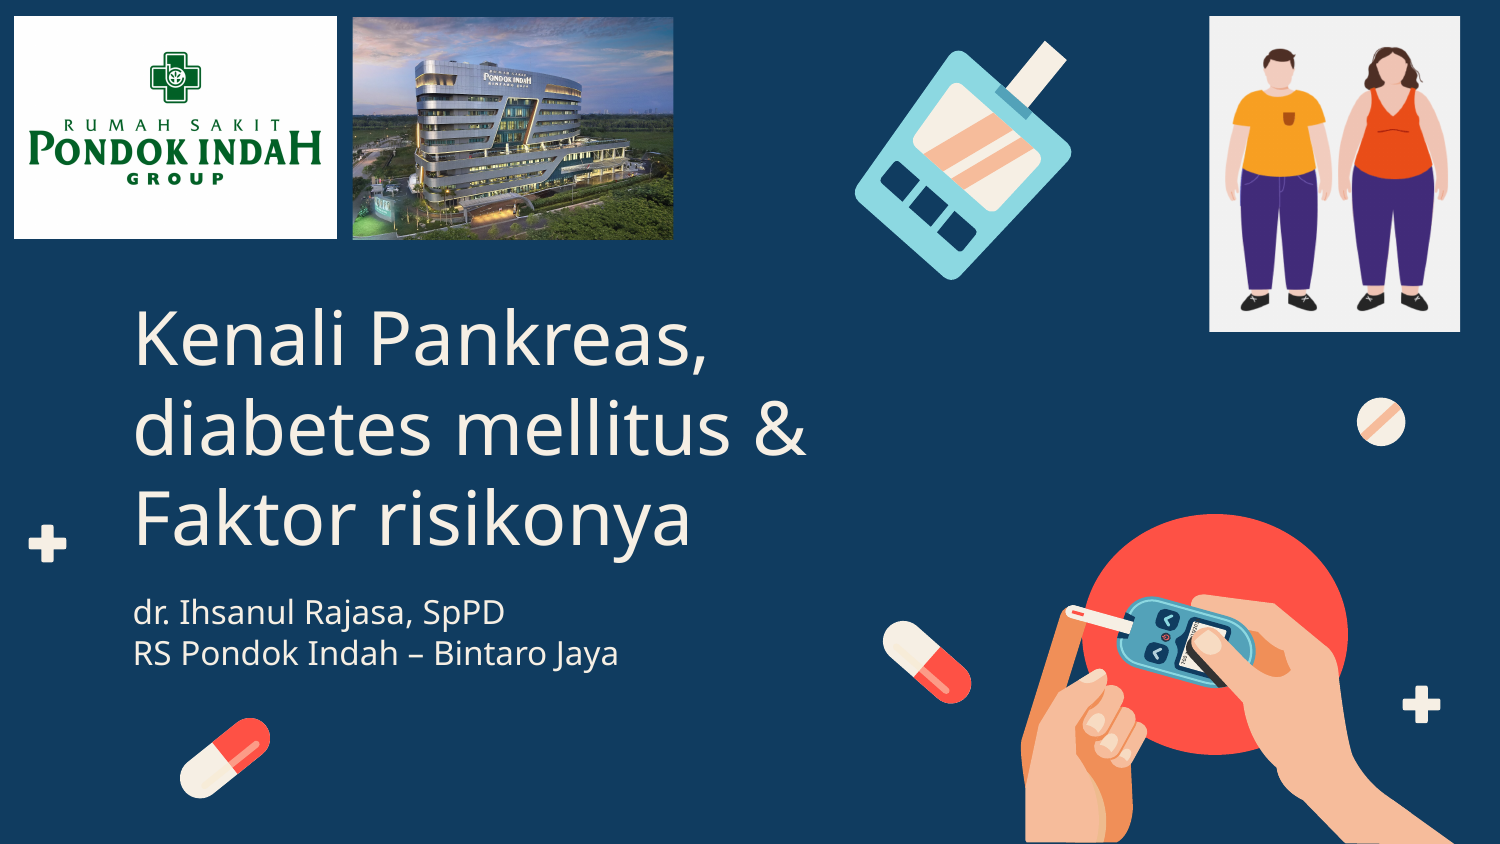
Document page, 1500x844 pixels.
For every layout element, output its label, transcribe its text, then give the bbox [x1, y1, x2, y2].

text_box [871, 22, 1070, 281]
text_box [873, 630, 980, 694]
title Kenali Pankreas, diabetes mellitus & Faktor risikonya [117, 249, 1058, 602]
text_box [1018, 513, 1456, 844]
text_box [1353, 397, 1414, 447]
subtitle dr. Ihsanul Rajasa, SpPD RS Pondok Indah – Bintaro Jaya [117, 576, 836, 647]
picture [1209, 16, 1461, 332]
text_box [171, 726, 278, 790]
picture [352, 17, 674, 240]
picture [14, 16, 337, 239]
